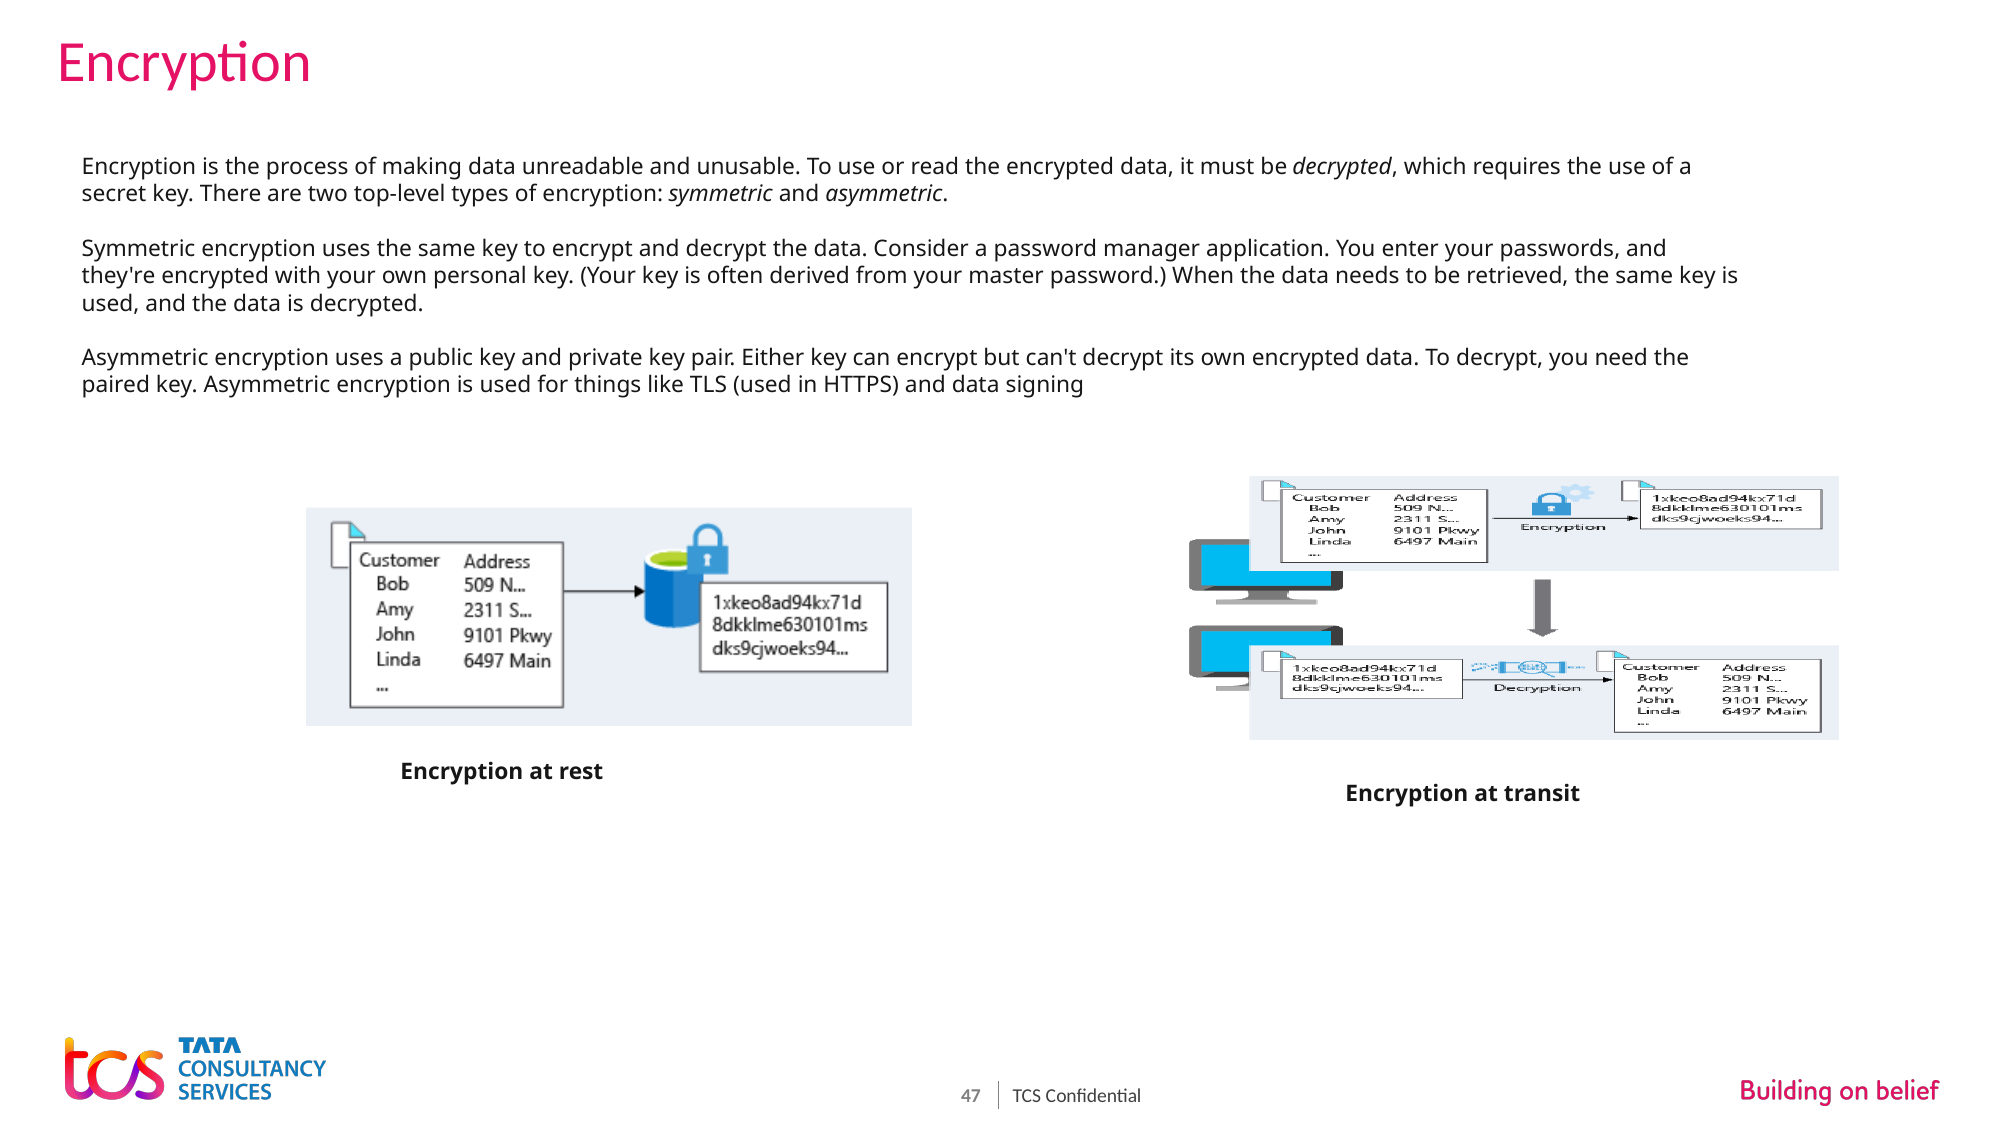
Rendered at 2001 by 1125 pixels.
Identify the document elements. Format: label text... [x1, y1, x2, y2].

picture [1189, 476, 1839, 740]
picture [64, 1036, 326, 1102]
footer TCS Confidential [1002, 1081, 1413, 1109]
text_box Encryption at rest [385, 749, 1019, 792]
text_box Encryption is the process of making data unreadable and unusable. To use or read the encrypted data, it must be decrypted, which requires the use of a secret key. There are two top-level types of encryption: symmetric and asymmetric. Symmetric encryption uses the same key to encrypt and decrypt the data. Consider a password manager application. You enter your passwords, and they're encrypted with your own personal key. (Your key is often derived from your master password.) When the data needs to be retrieved, the same key is used, and the data is decrypted. Asymmetric encryption uses a public key and private key pair. Either key can encrypt but can't decrypt its own encrypted data. To decrypt, you need the paired key. Asymmetric encryption is used for things like TLS (used in HTTPS) and data signing [66, 144, 1756, 405]
picture [1741, 1079, 1940, 1106]
picture [306, 507, 912, 726]
text_box Encryption at transit [1330, 771, 1964, 814]
title Encryption [42, 23, 1768, 145]
